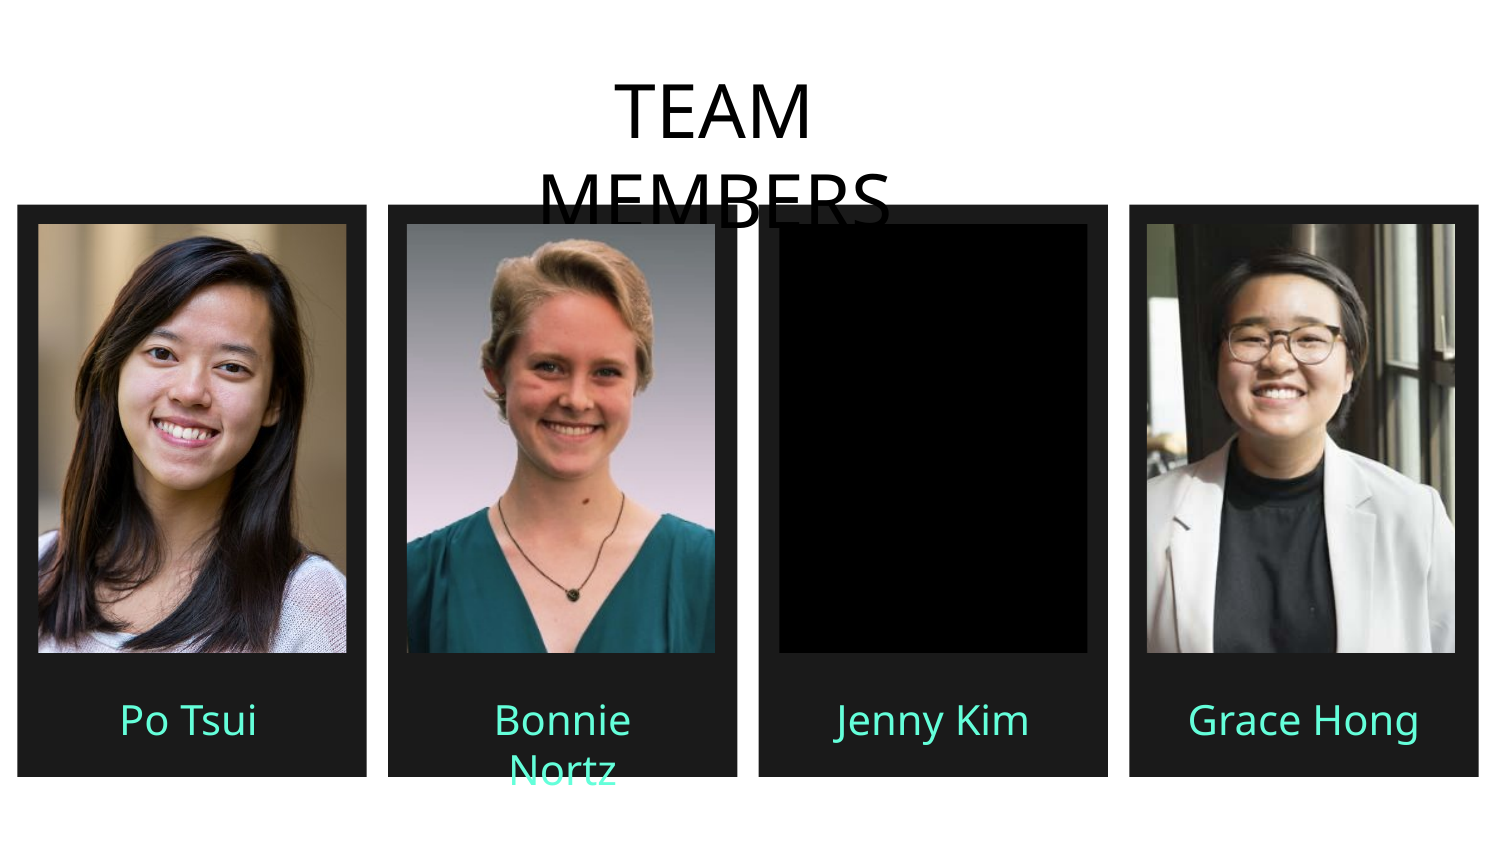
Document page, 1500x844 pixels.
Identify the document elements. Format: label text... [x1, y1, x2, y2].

picture [779, 224, 1088, 653]
text_box [758, 204, 1108, 777]
picture [38, 224, 347, 653]
text_box [1129, 204, 1479, 777]
text_box Bonnie Nortz [424, 678, 701, 759]
picture [406, 224, 716, 653]
text_box [388, 204, 738, 777]
text_box Jenny Kim [795, 678, 1072, 759]
text_box Po Tsui [50, 678, 327, 759]
text_box [17, 204, 367, 777]
text_box TEAM MEMBERS [424, 48, 1005, 192]
picture [1146, 224, 1456, 653]
text_box Grace Hong [1165, 678, 1442, 759]
